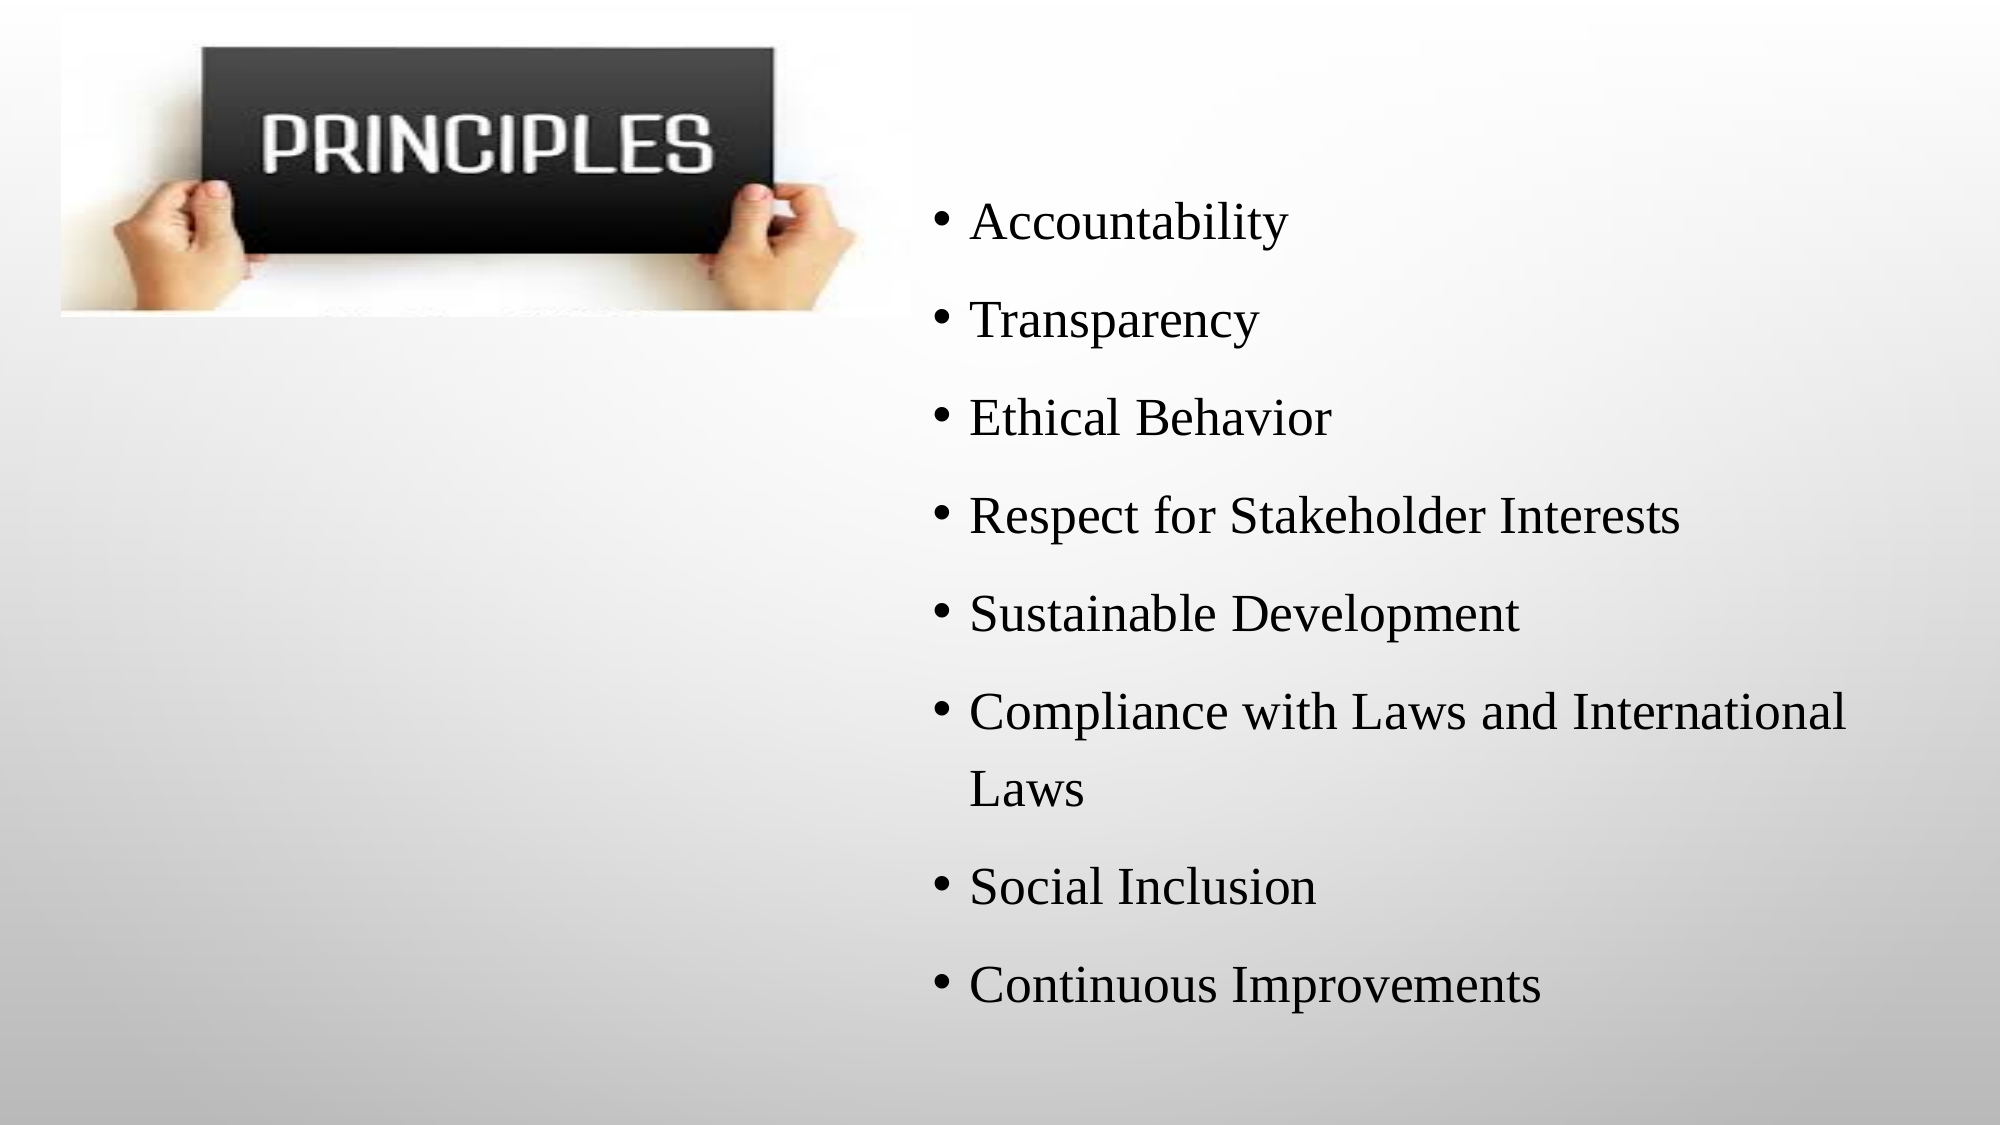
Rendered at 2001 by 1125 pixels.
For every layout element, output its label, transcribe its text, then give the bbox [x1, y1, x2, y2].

list Accountability Transparency Ethical Behavior Respect for Stakeholder Interests Sustainable Development Compliance with Laws and International Laws Social Inclusion Continuous Improvements [917, 165, 1956, 1028]
picture [0, 0, 2000, 1125]
